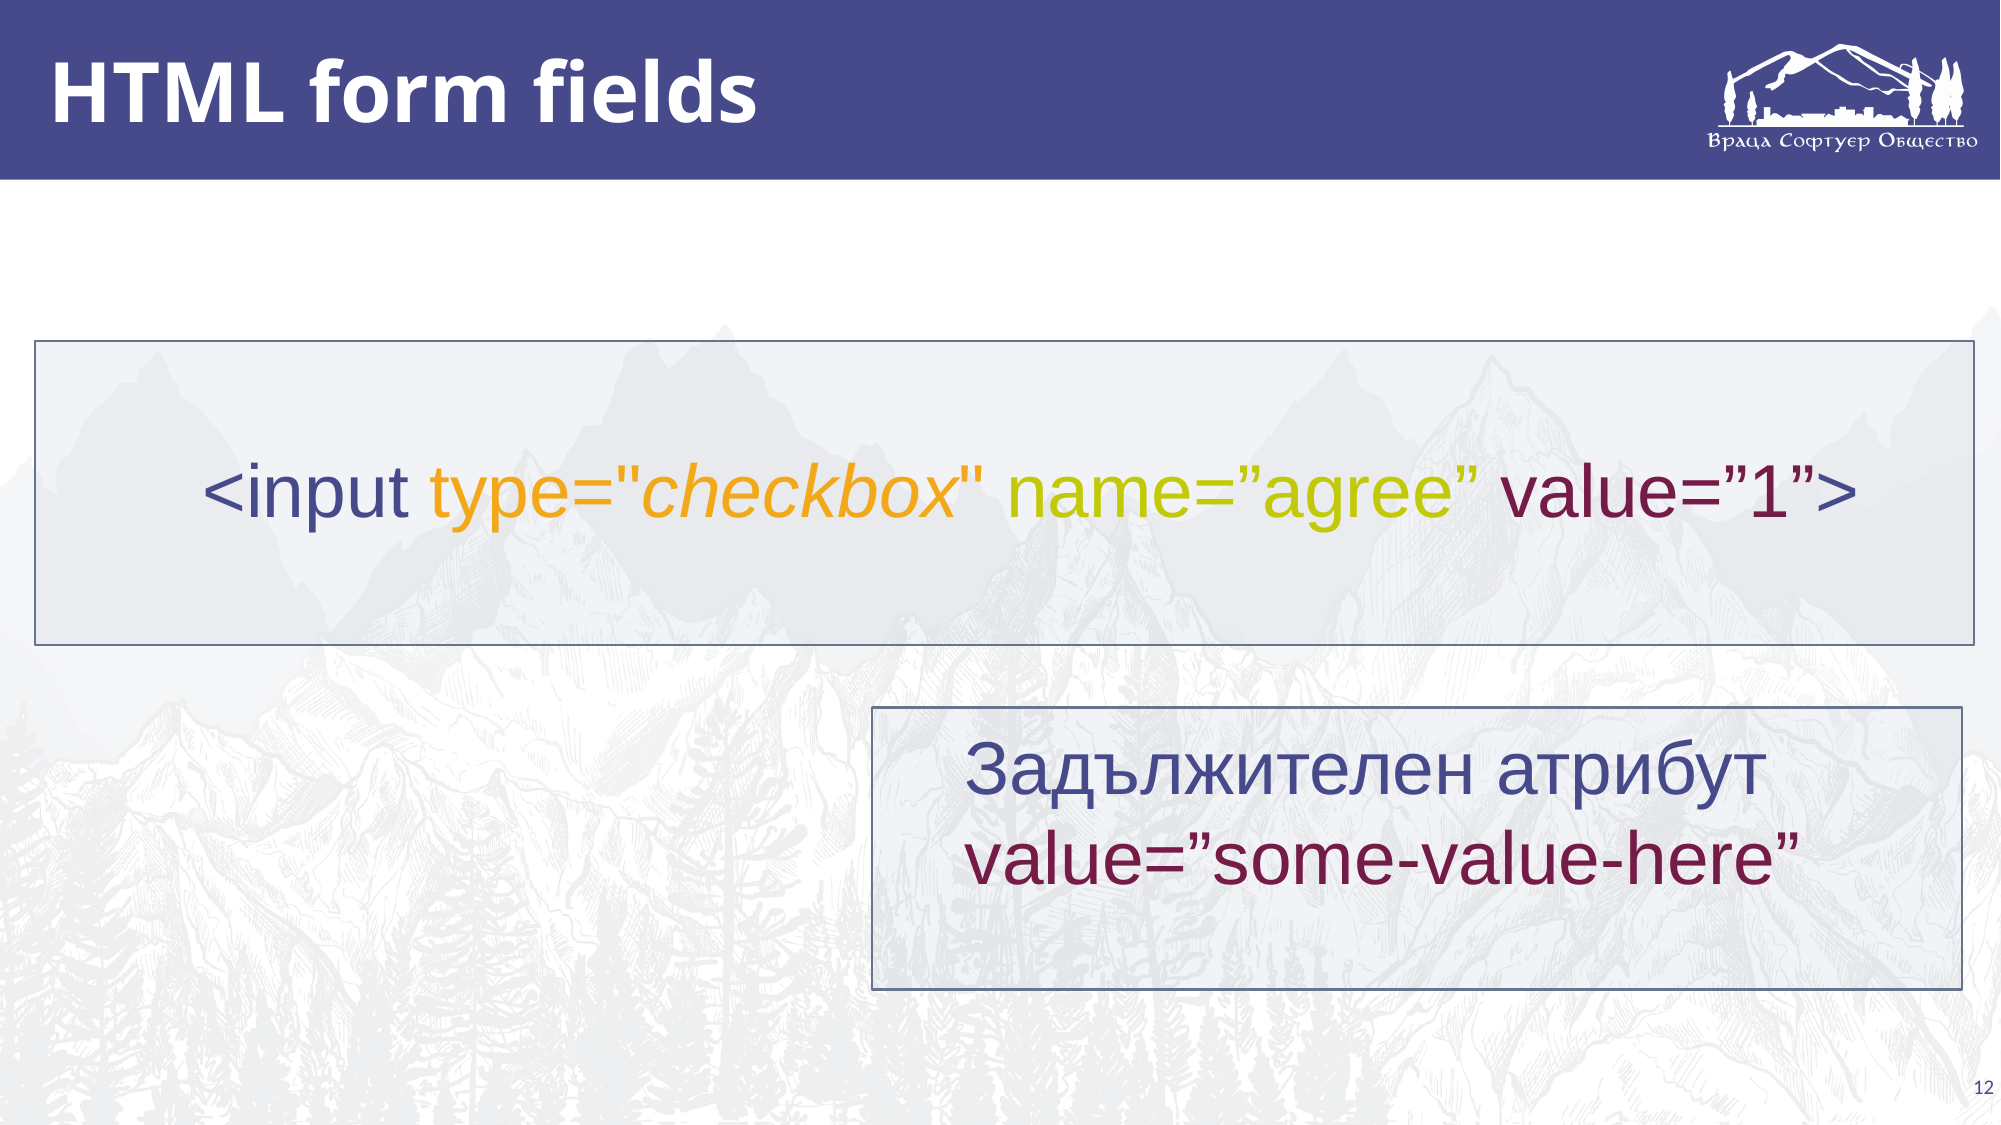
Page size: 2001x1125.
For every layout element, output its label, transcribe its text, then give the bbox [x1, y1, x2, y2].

picture [1703, 19, 1981, 165]
title HTML form fields [31, 16, 1591, 162]
text_box Задължителен атрибут value=”some-value-here” [871, 707, 1962, 990]
text_box <input type="checkbox" name=”agree” value=”1”> [34, 340, 1975, 646]
slide_number 12 [1929, 1070, 2000, 1103]
